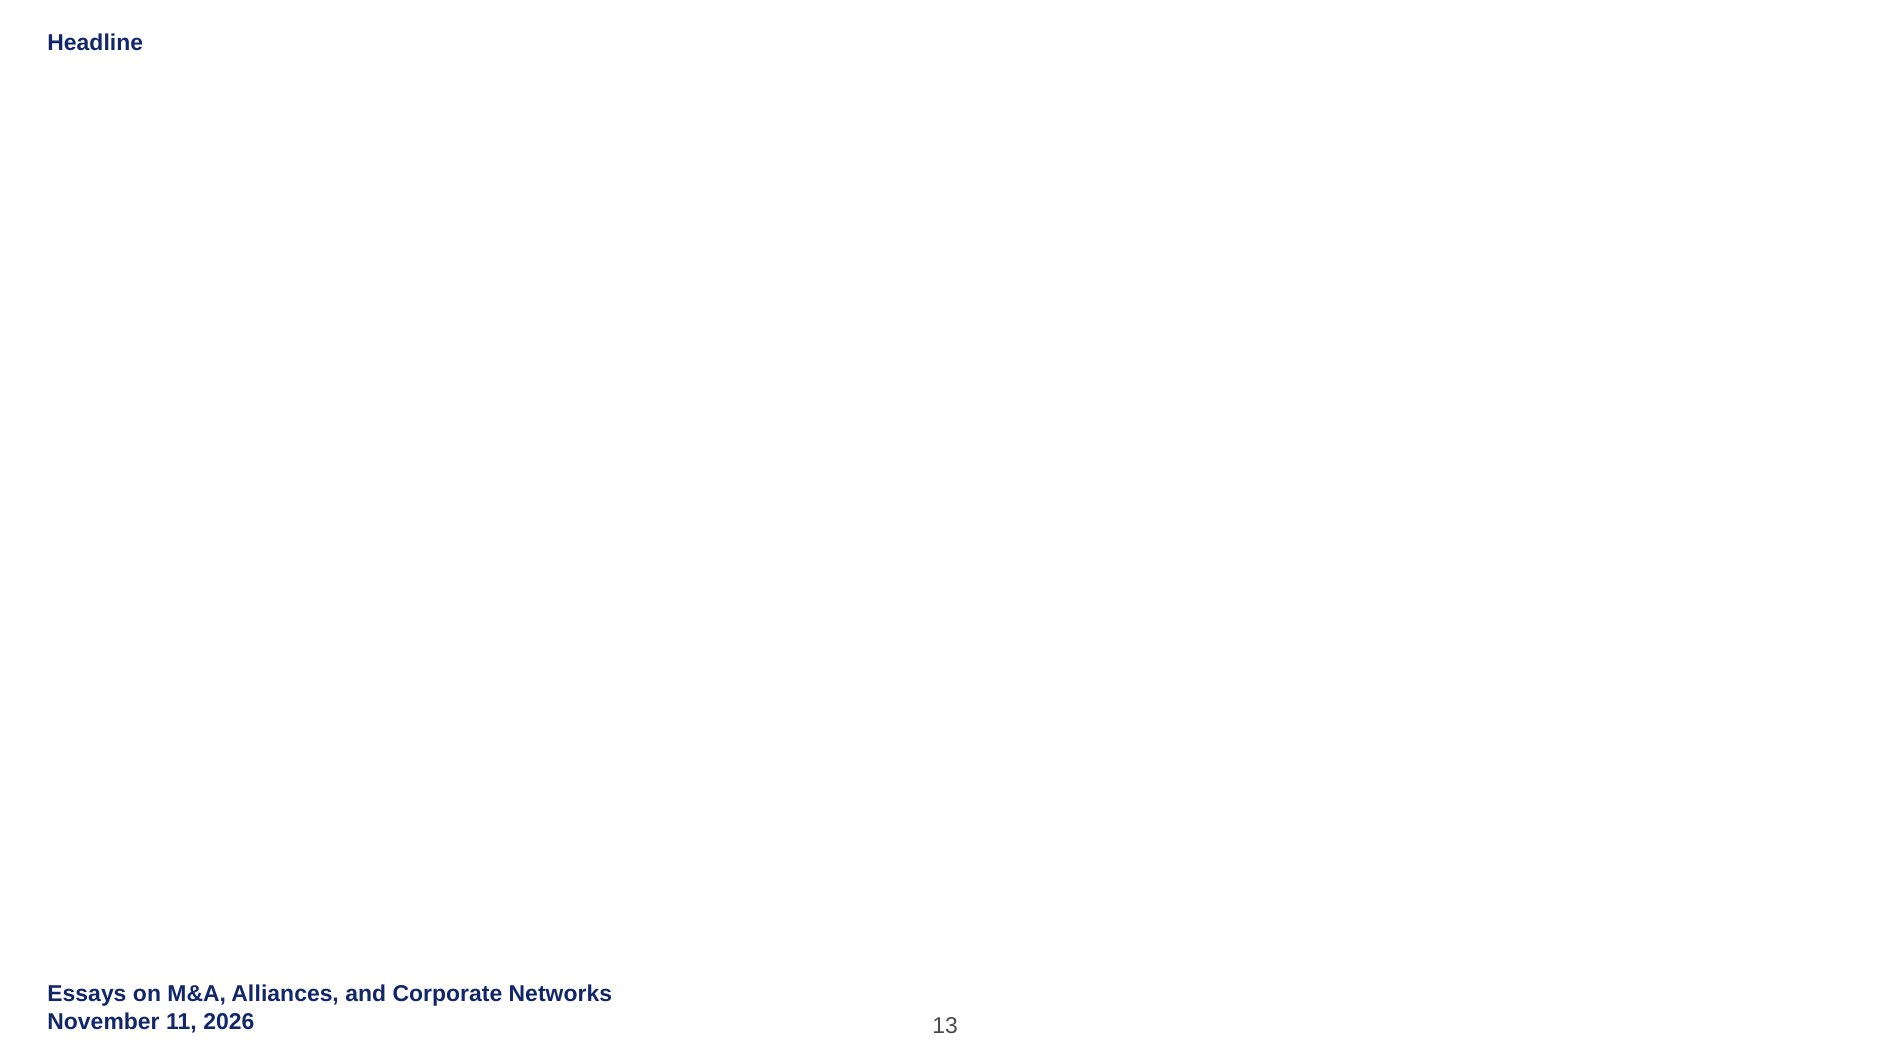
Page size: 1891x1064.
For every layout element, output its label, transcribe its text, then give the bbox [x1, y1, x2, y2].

footer Headline [47, 0, 1843, 56]
